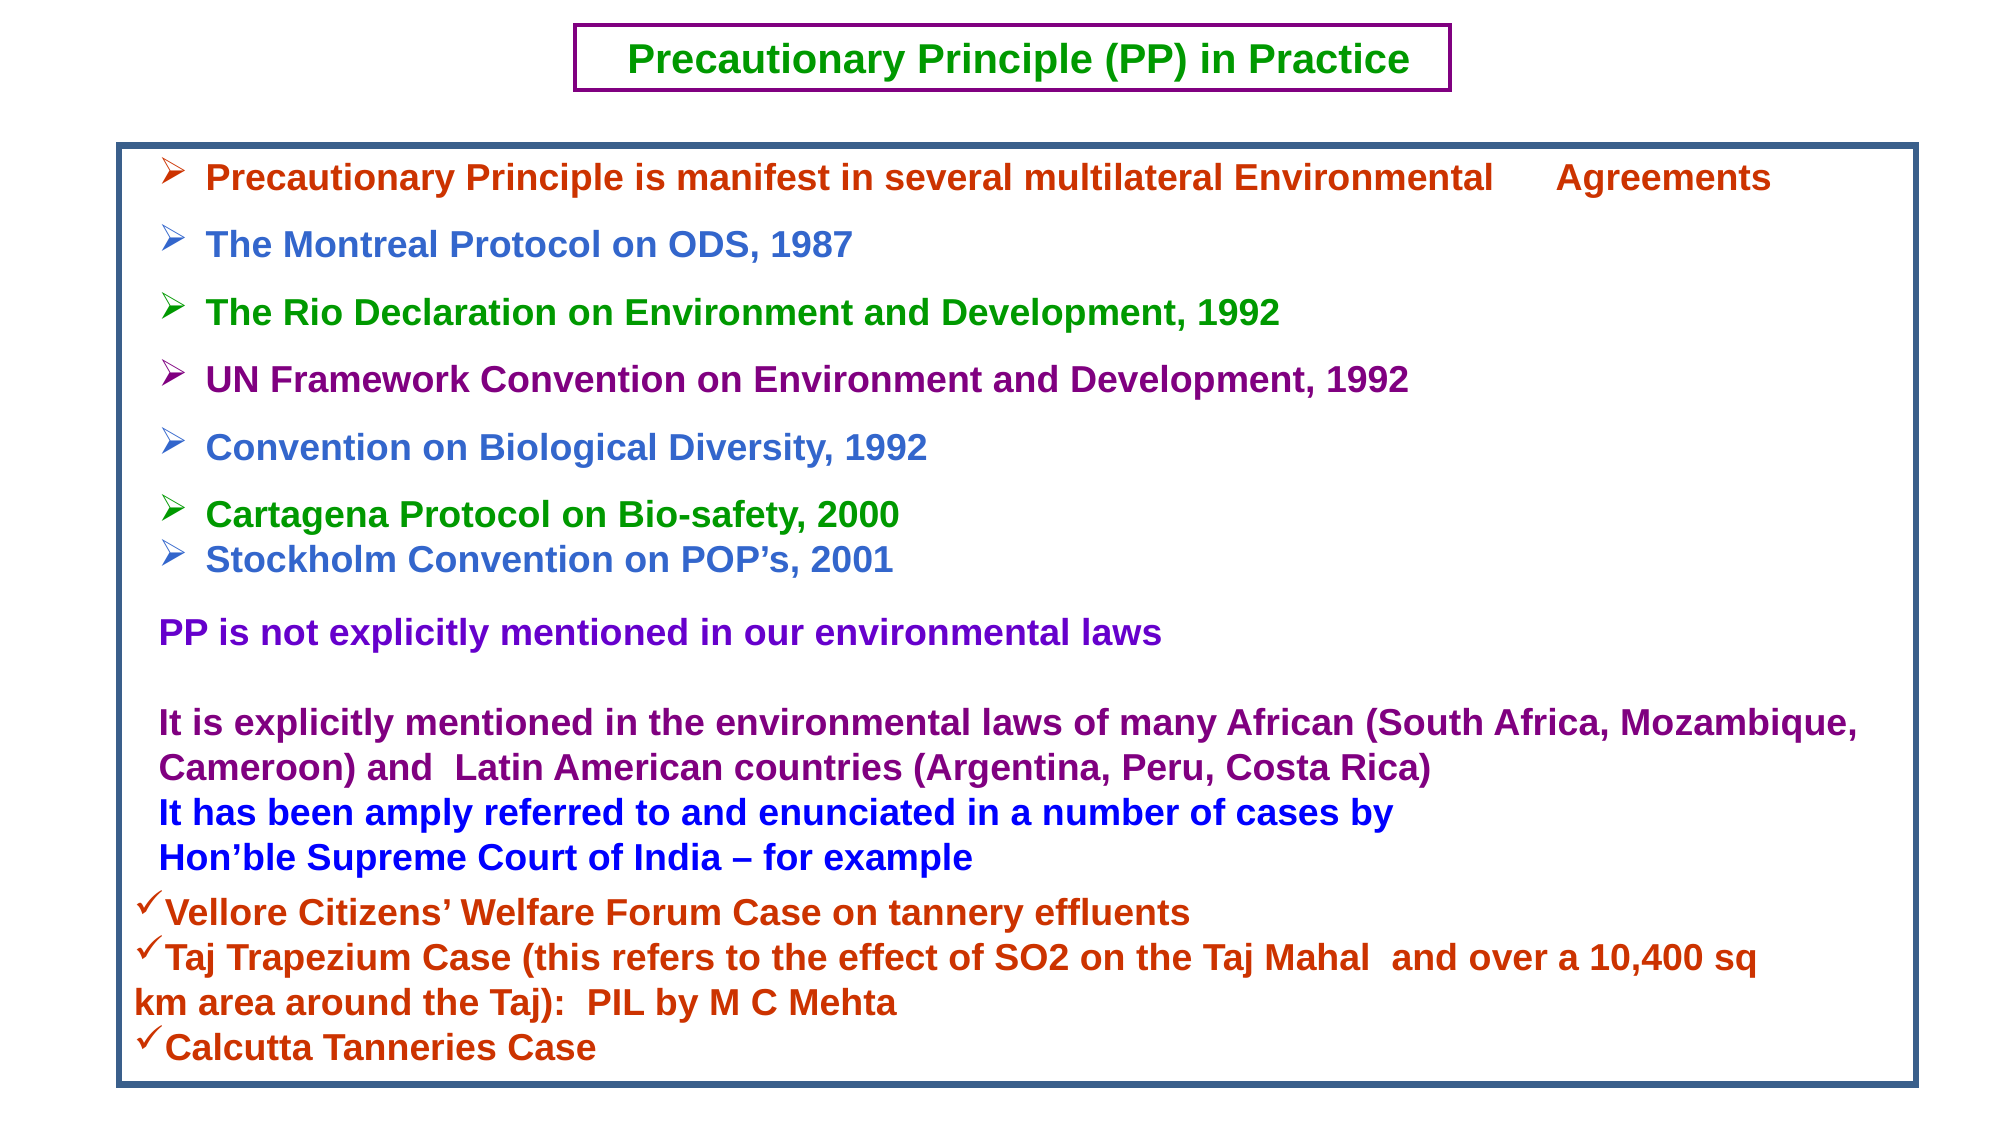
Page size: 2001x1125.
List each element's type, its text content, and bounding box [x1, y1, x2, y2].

text_box Precautionary Principle (PP) in Practice [1450, 24, 1463, 90]
text_box PP is not explicitly mentioned in our environmental laws It is explicitly mentioned in the environmental laws of many African (South Africa, Mozambique, Cameroon) and Latin American countries (Argentina, Peru, Costa Rica) It has been amply referred to and enunciated in a number of cases by Hon’ble Supreme Court of India – for example [143, 600, 1881, 886]
text_box [575, 24, 1450, 90]
text_box Vellore Citizens’ Welfare Forum Case on tannery effluents Taj Trapezium Case (this refers to the effect of SO2 on the Taj Mahal and over a 10,400 sq km area around the Taj): PIL by M C Mehta Calcutta Tanneries Case [118, 880, 1805, 1076]
text_box [118, 145, 1917, 1086]
